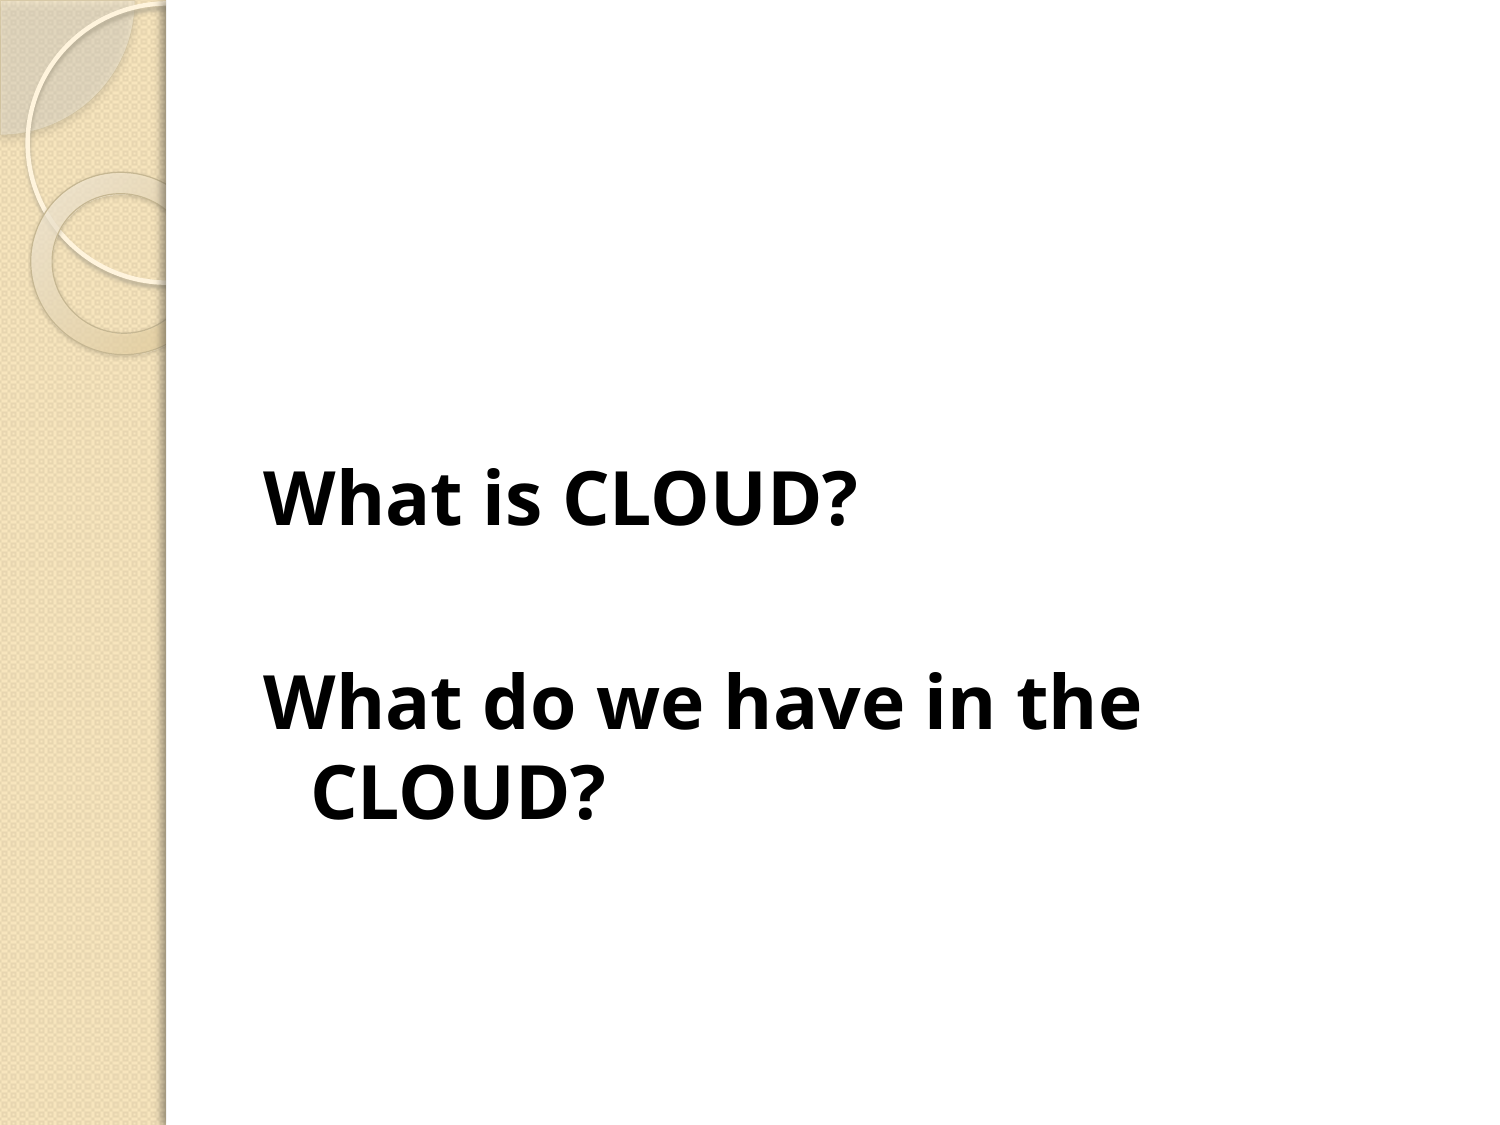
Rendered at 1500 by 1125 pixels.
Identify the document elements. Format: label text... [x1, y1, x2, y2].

list What is CLOUD? What do we have in the CLOUD? [235, 237, 1466, 1025]
